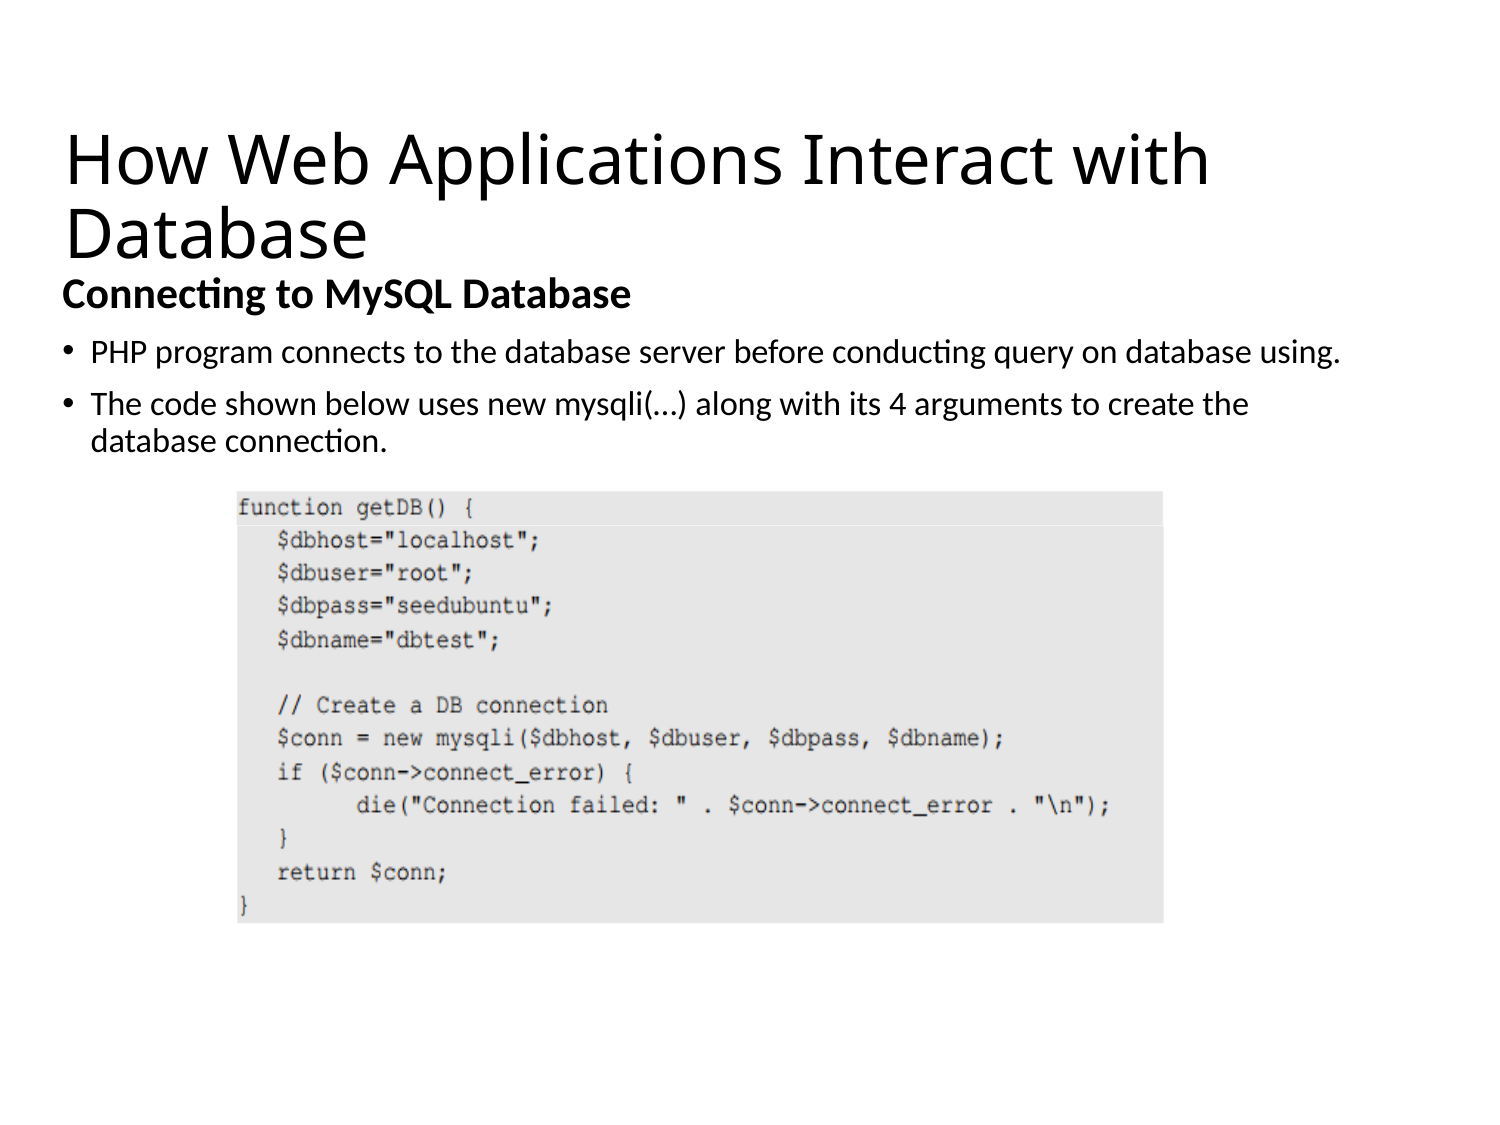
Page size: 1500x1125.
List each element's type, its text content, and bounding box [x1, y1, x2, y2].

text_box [233, 491, 1168, 929]
list Connecting to MySQL Database PHP program connects to the database server before conducting query on database using. The code shown below uses new mysqli(…) along with its 4 arguments to create the database connection. [47, 263, 1395, 949]
title How Web Applications Interact with Database [49, 118, 1397, 282]
